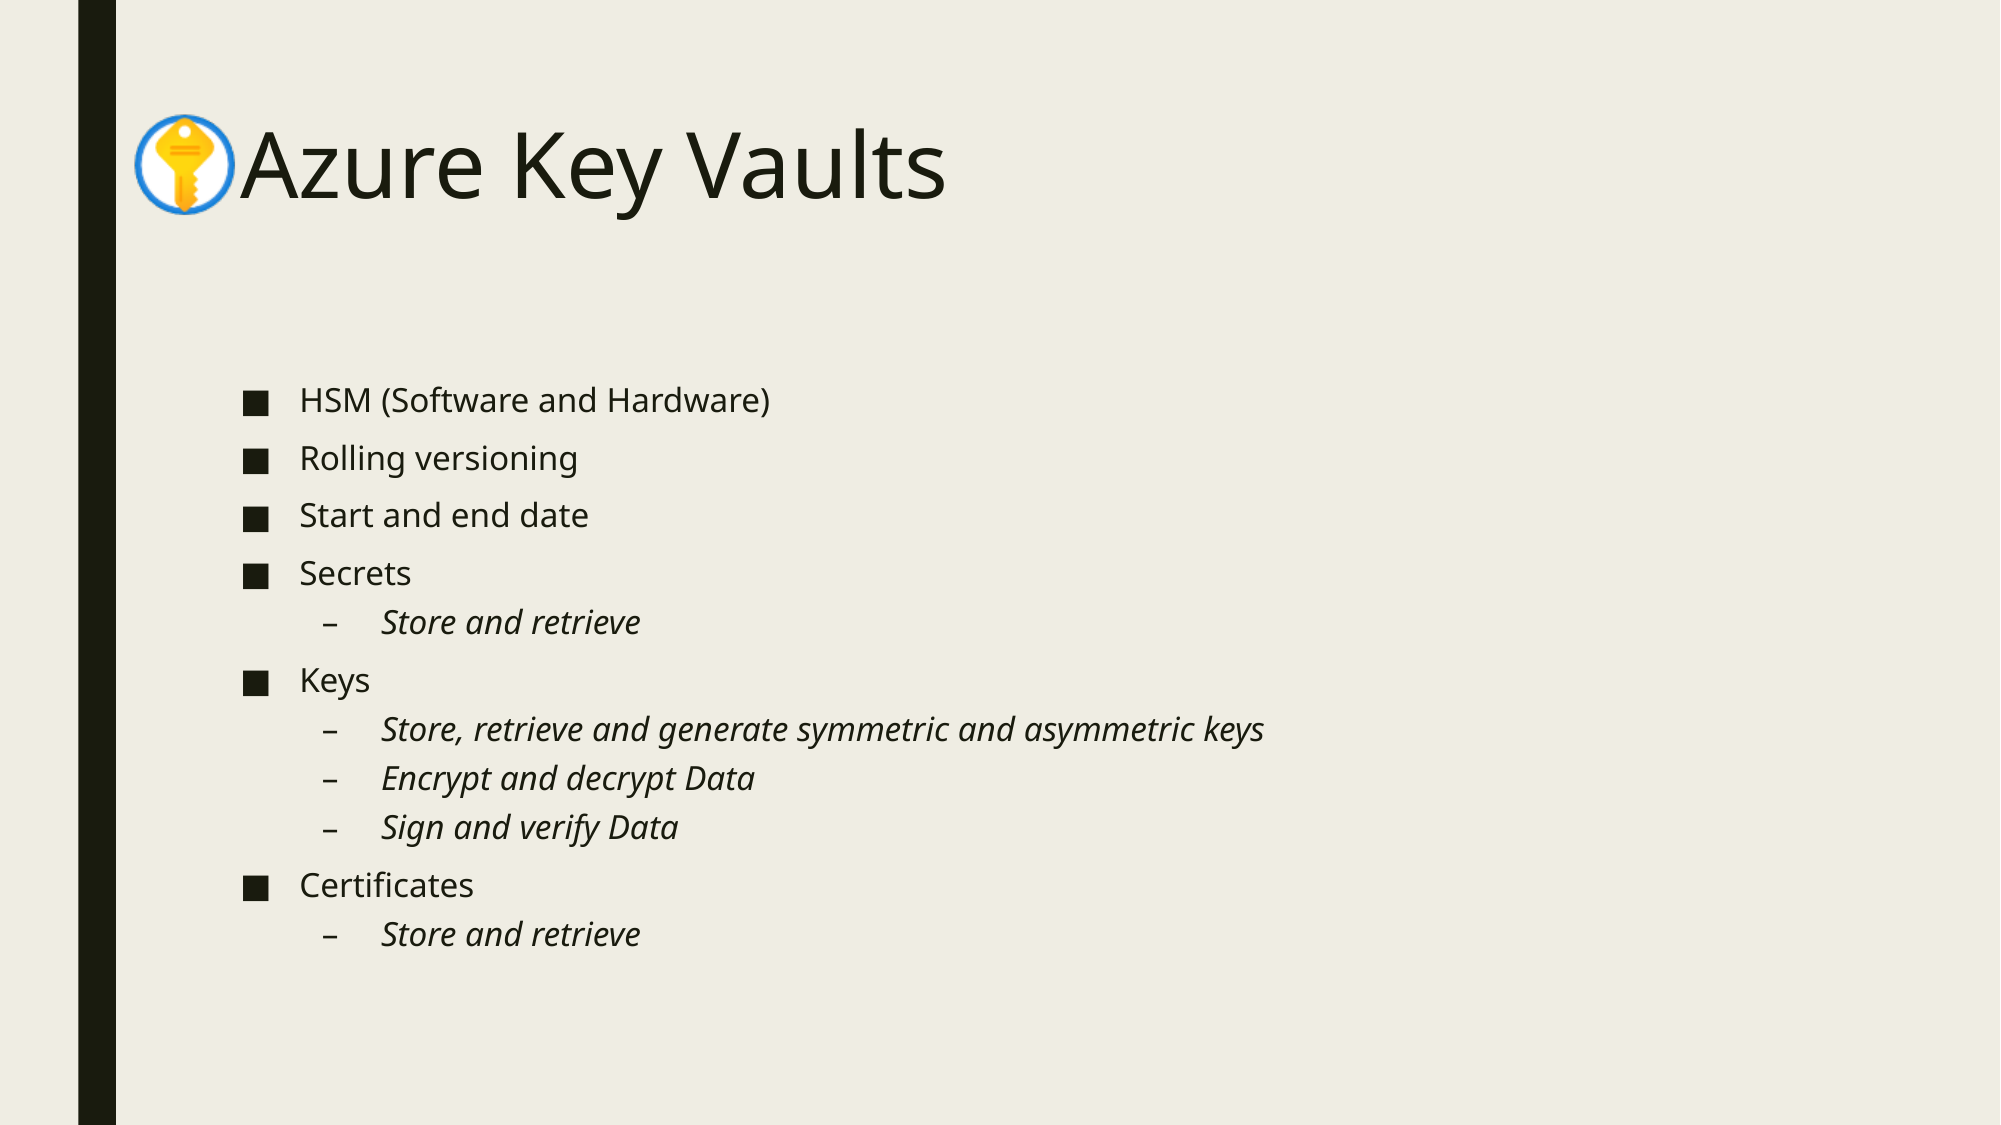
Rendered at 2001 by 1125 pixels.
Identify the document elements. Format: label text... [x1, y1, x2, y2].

list HSM (Software and Hardware) Rolling versioning Start and end date Secrets Store and retrieve Keys Store, retrieve and generate symmetric and asymmetric keys Encrypt and decrypt Data Sign and verify Data Certificates Store and retrieve [225, 375, 1800, 963]
picture [132, 112, 238, 218]
title Azure Key Vaults [225, 112, 1800, 357]
